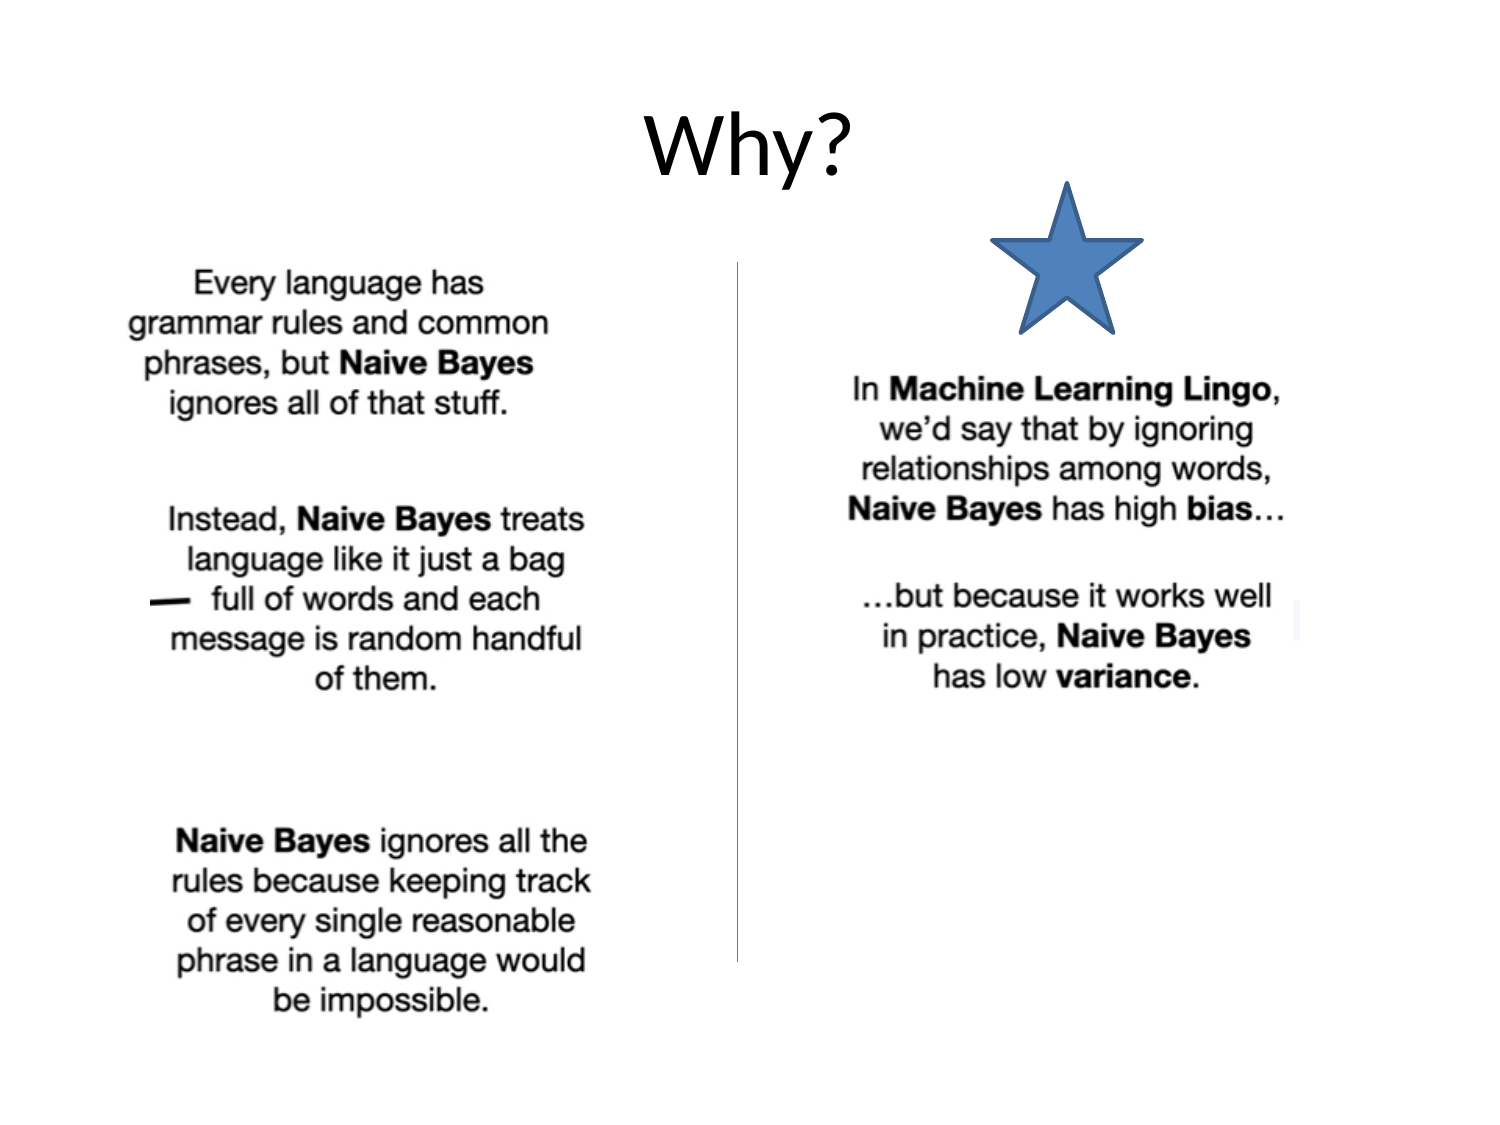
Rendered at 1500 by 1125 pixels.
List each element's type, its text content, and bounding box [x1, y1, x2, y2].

picture [149, 474, 616, 738]
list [124, 237, 569, 454]
text_box [990, 180, 1144, 310]
title Why? [75, 45, 1425, 233]
picture [799, 312, 1301, 763]
picture [161, 799, 605, 1040]
